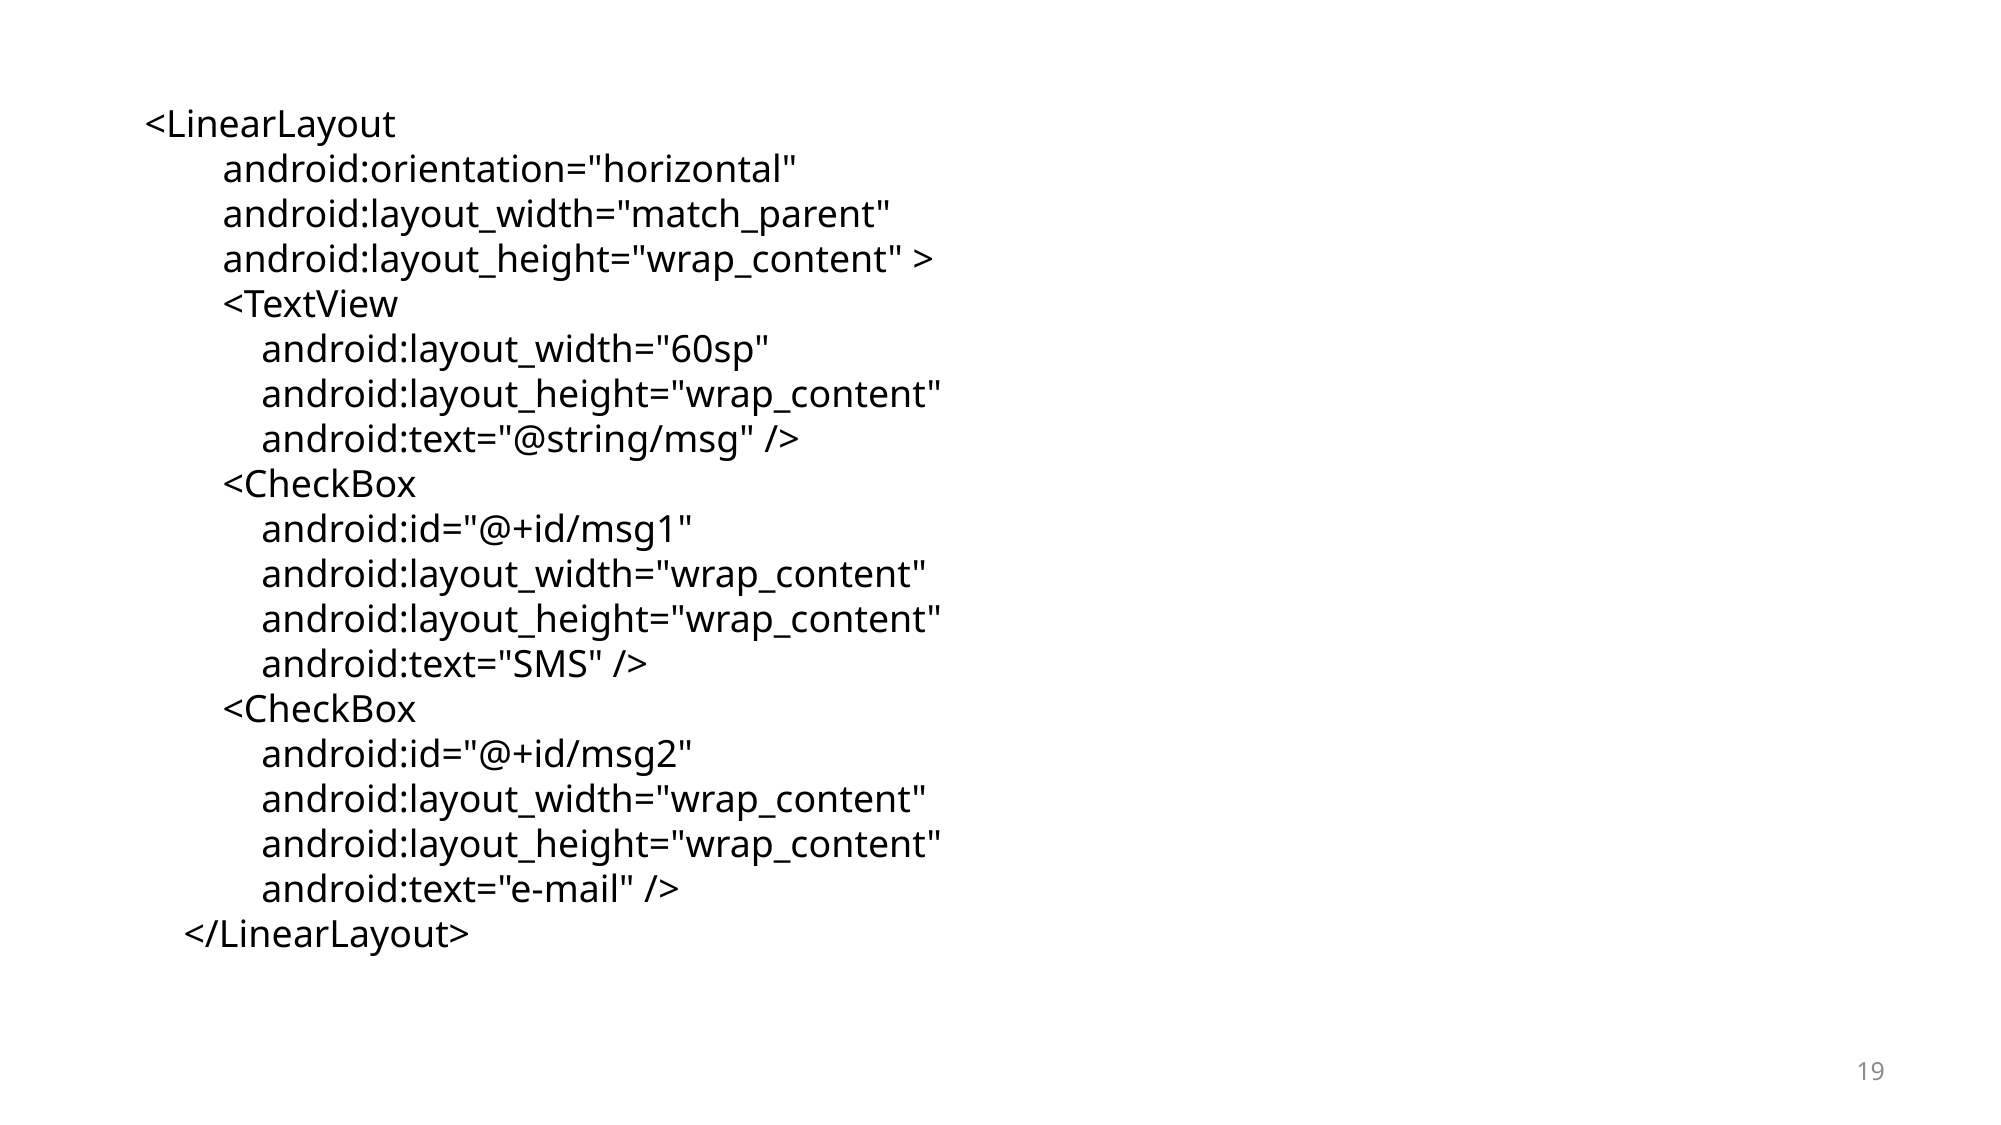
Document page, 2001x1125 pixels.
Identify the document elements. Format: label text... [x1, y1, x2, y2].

text_box <LinearLayout android:orientation="horizontal" android:layout_width="match_parent" android:layout_height="wrap_content" > <TextView android:layout_width="60sp" android:layout_height="wrap_content" android:text="@string/msg" /> <CheckBox android:id="@+id/msg1" android:layout_width="wrap_content" android:layout_height="wrap_content" android:text="SMS" /> <CheckBox android:id="@+id/msg2" android:layout_width="wrap_content" android:layout_height="wrap_content" android:text="e-mail" /> </LinearLayout> [129, 92, 1459, 963]
slide_number 19 [1433, 1042, 1900, 1103]
